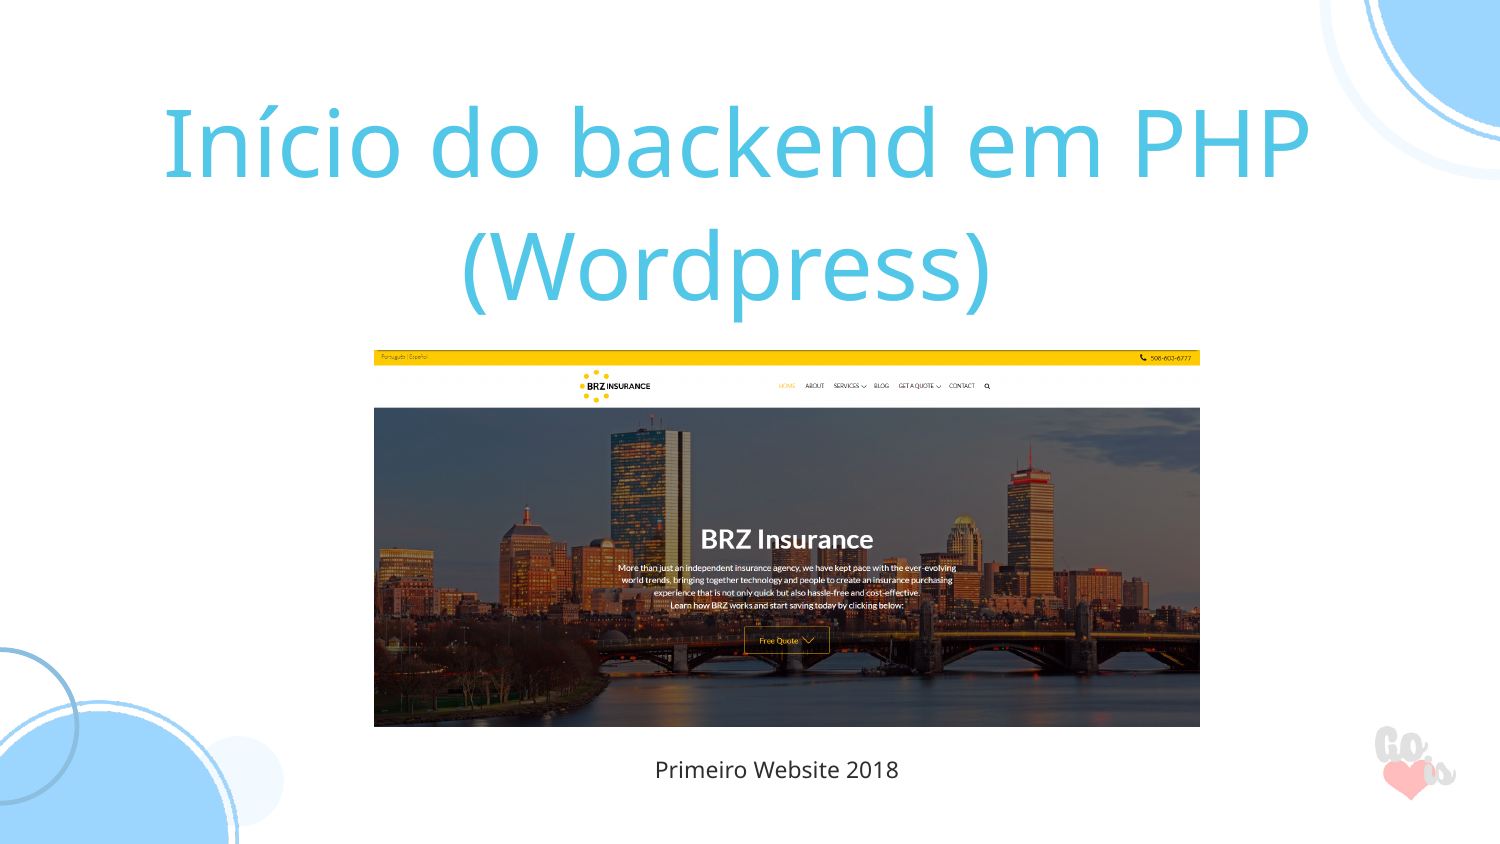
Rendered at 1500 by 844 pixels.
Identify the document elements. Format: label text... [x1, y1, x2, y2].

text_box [1319, 0, 1500, 181]
picture [1375, 726, 1457, 801]
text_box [0, 646, 284, 844]
text_box Início do backend em PHP (Wordpress) [101, 73, 1377, 319]
picture [374, 350, 1200, 727]
text_box Primeiro Website 2018 [290, 738, 1277, 784]
